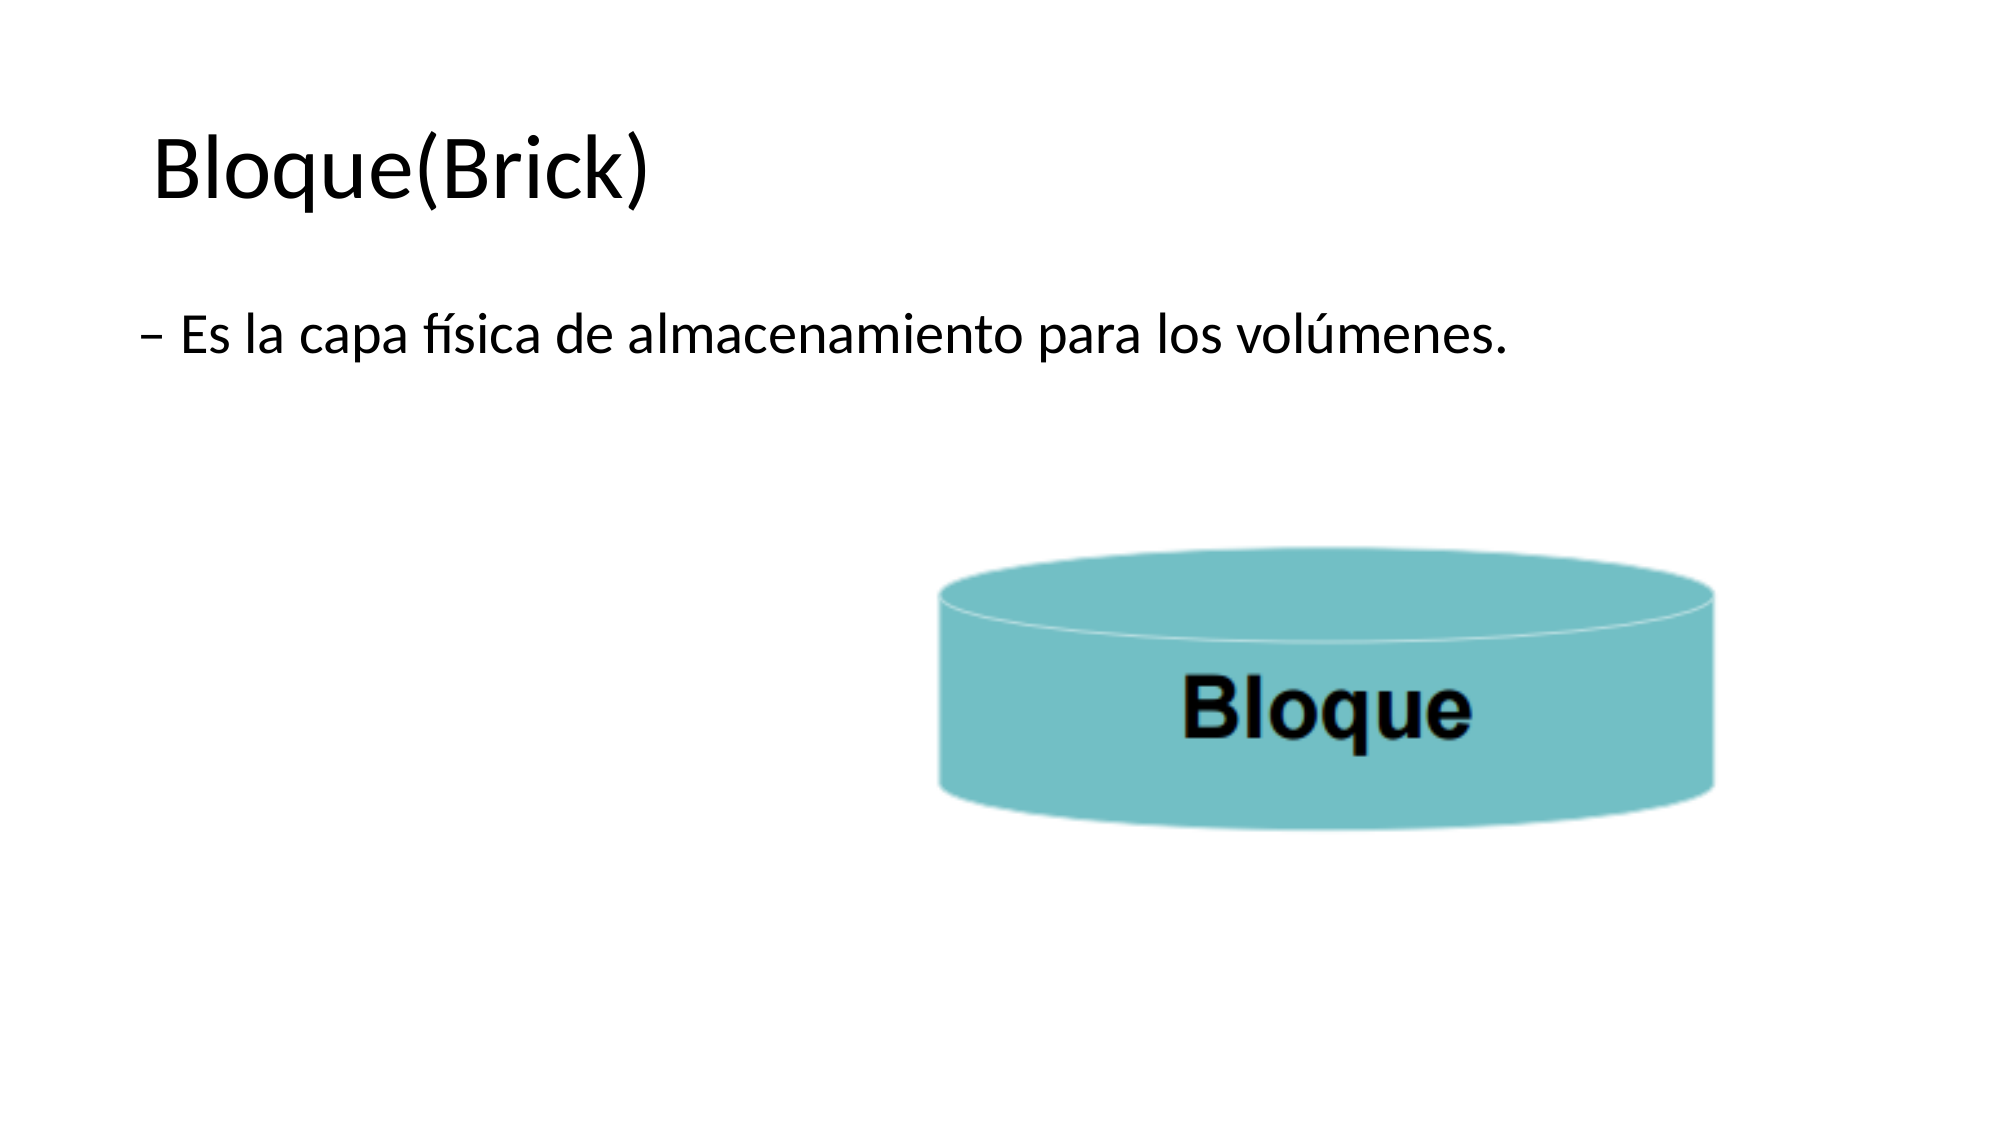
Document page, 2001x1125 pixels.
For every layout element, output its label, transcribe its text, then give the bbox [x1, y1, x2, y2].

list – Es la capa física de almacenamiento para los volúmenes. [123, 232, 1848, 519]
title Bloque(Brick) [137, 59, 1863, 278]
picture [906, 495, 1801, 858]
